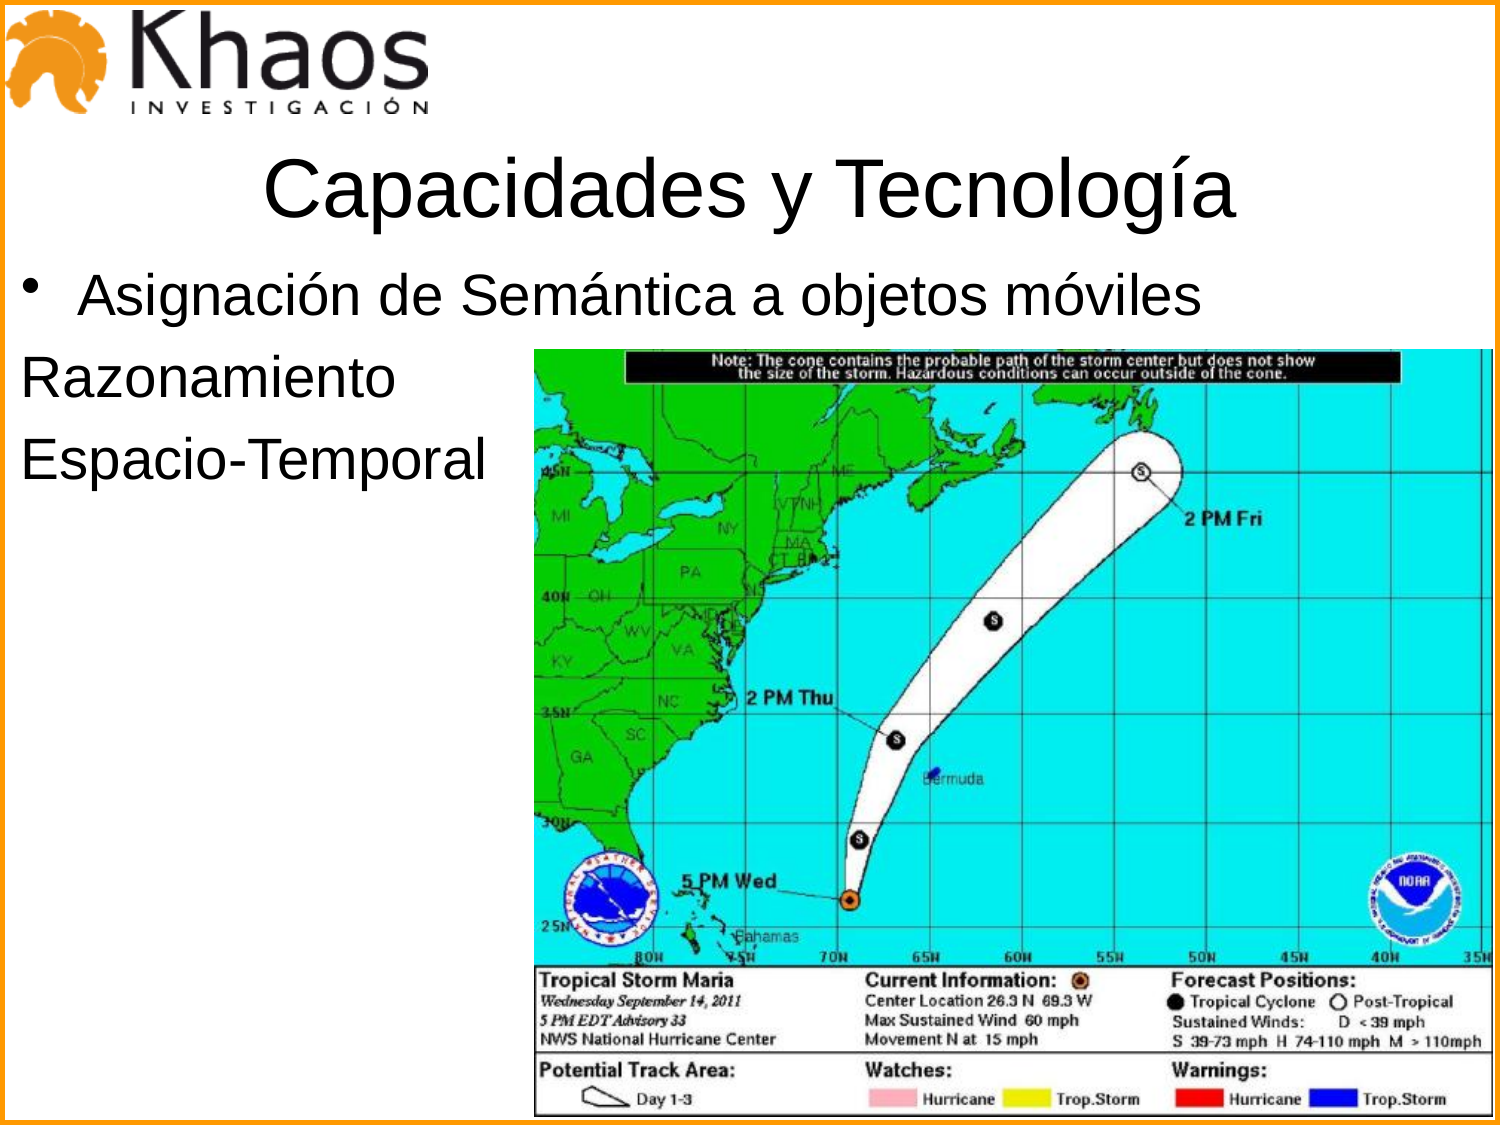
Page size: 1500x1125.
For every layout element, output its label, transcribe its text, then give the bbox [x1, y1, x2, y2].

list Asignación de Semántica a objetos móviles Razonamiento Espacio-Temporal [5, 249, 1355, 882]
picture [534, 349, 1493, 1117]
picture [5, 10, 428, 114]
title Capacidades y Tecnología [74, 89, 1426, 278]
